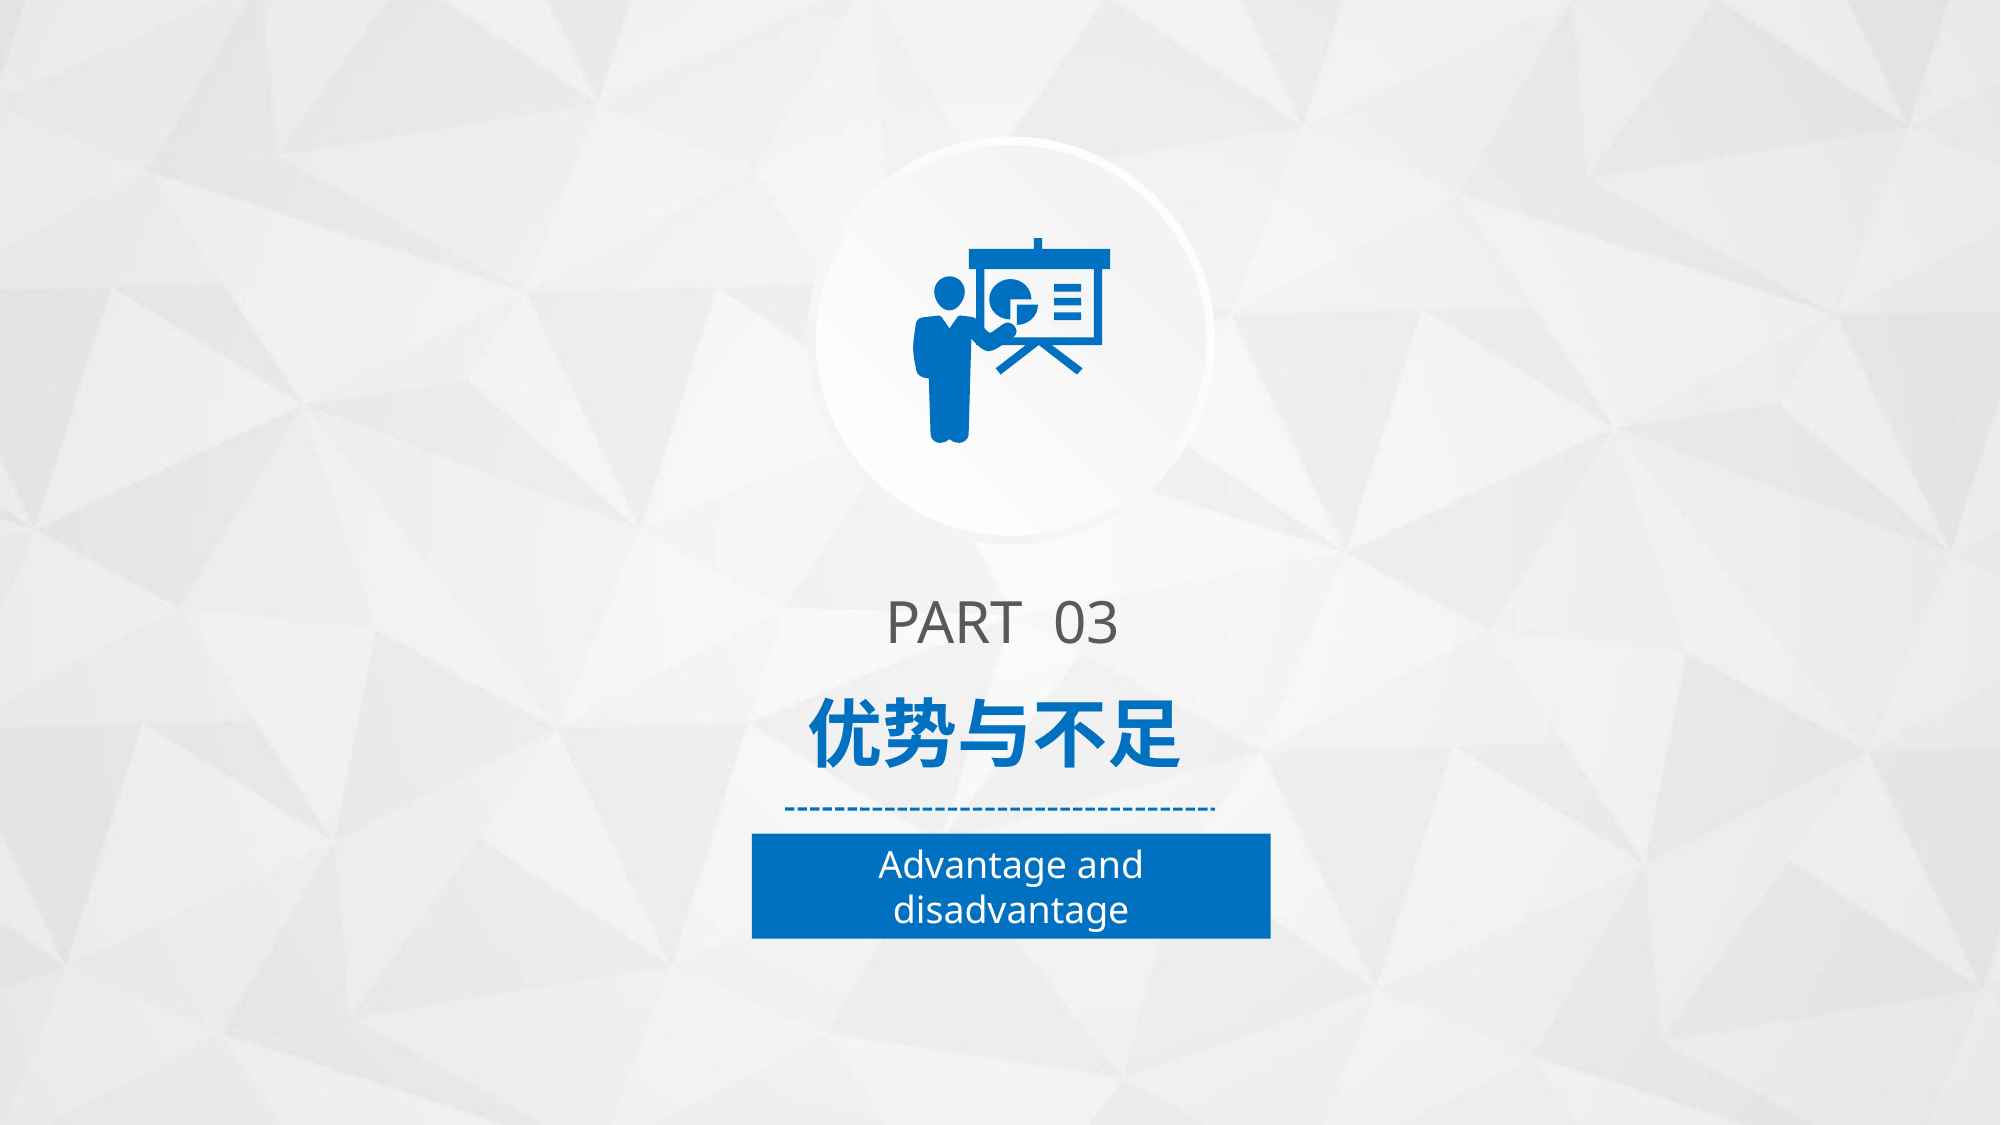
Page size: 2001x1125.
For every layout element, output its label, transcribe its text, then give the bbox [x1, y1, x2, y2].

text_box PART 03 [859, 577, 1146, 663]
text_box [807, 136, 1215, 545]
text_box 优势与不足 [747, 678, 1244, 784]
text_box Advantage and disadvantage [751, 833, 1271, 939]
picture [0, 0, 2001, 1125]
